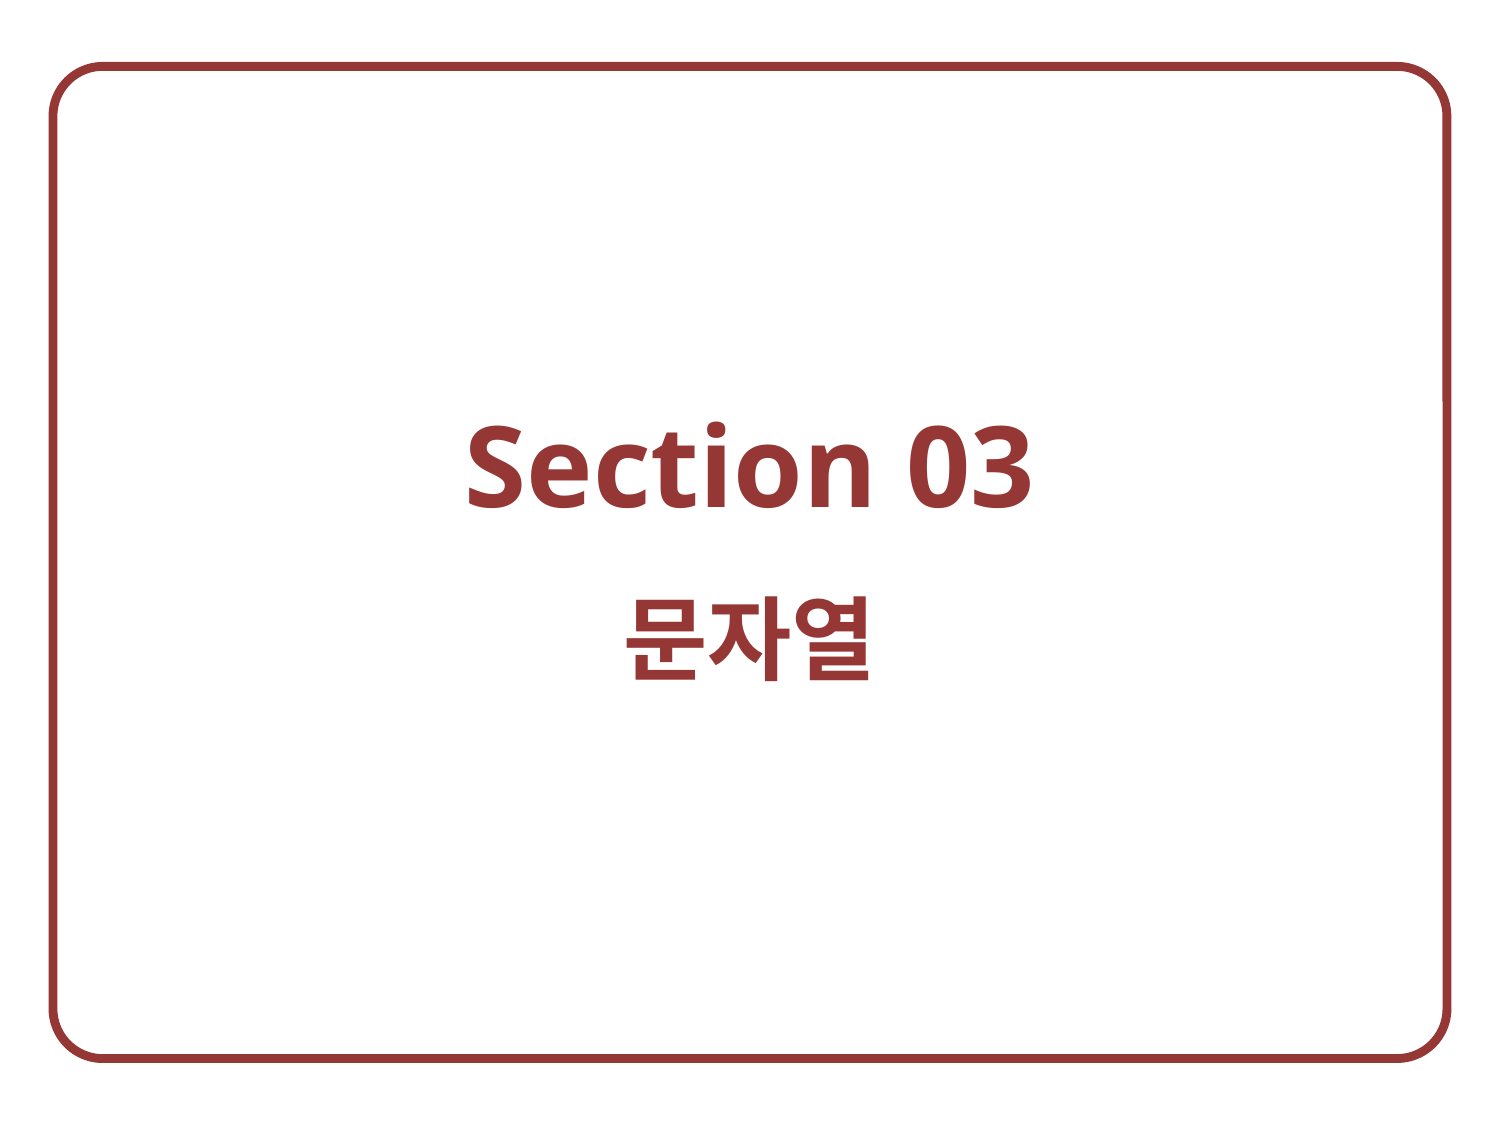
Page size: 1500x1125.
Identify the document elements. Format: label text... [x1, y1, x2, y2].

list Section 03 [117, 385, 1383, 540]
list 문자열 [117, 559, 1383, 715]
